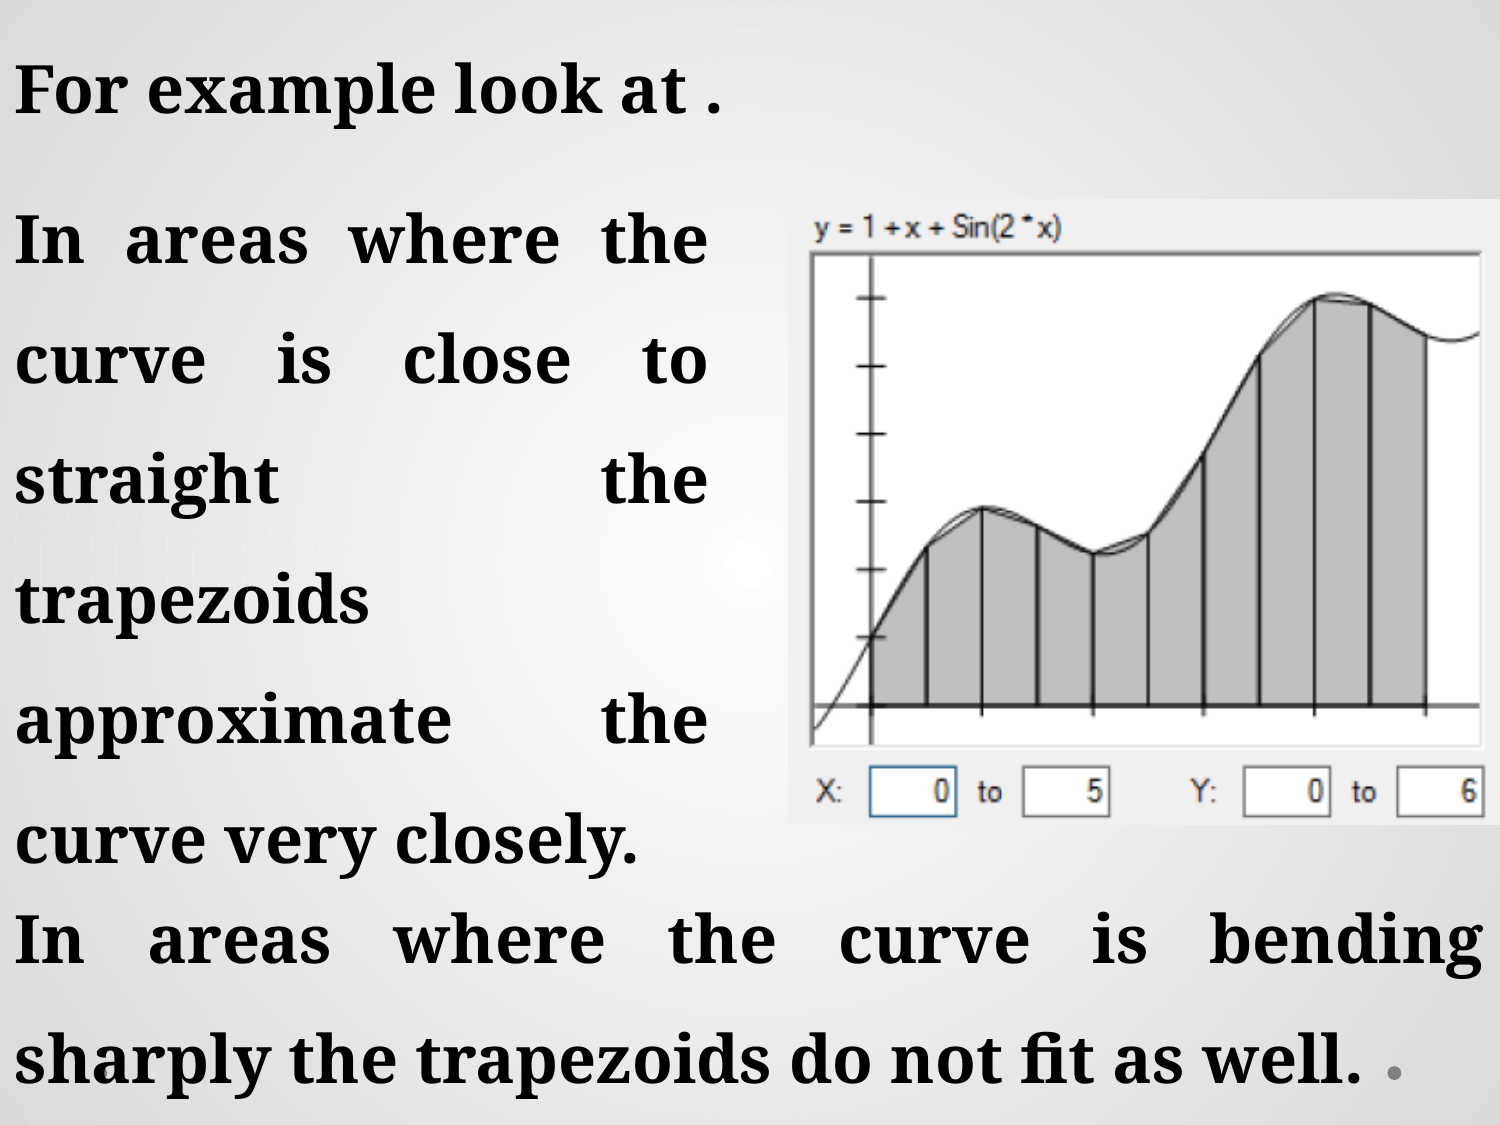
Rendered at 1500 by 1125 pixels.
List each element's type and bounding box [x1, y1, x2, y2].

picture [787, 199, 1500, 826]
